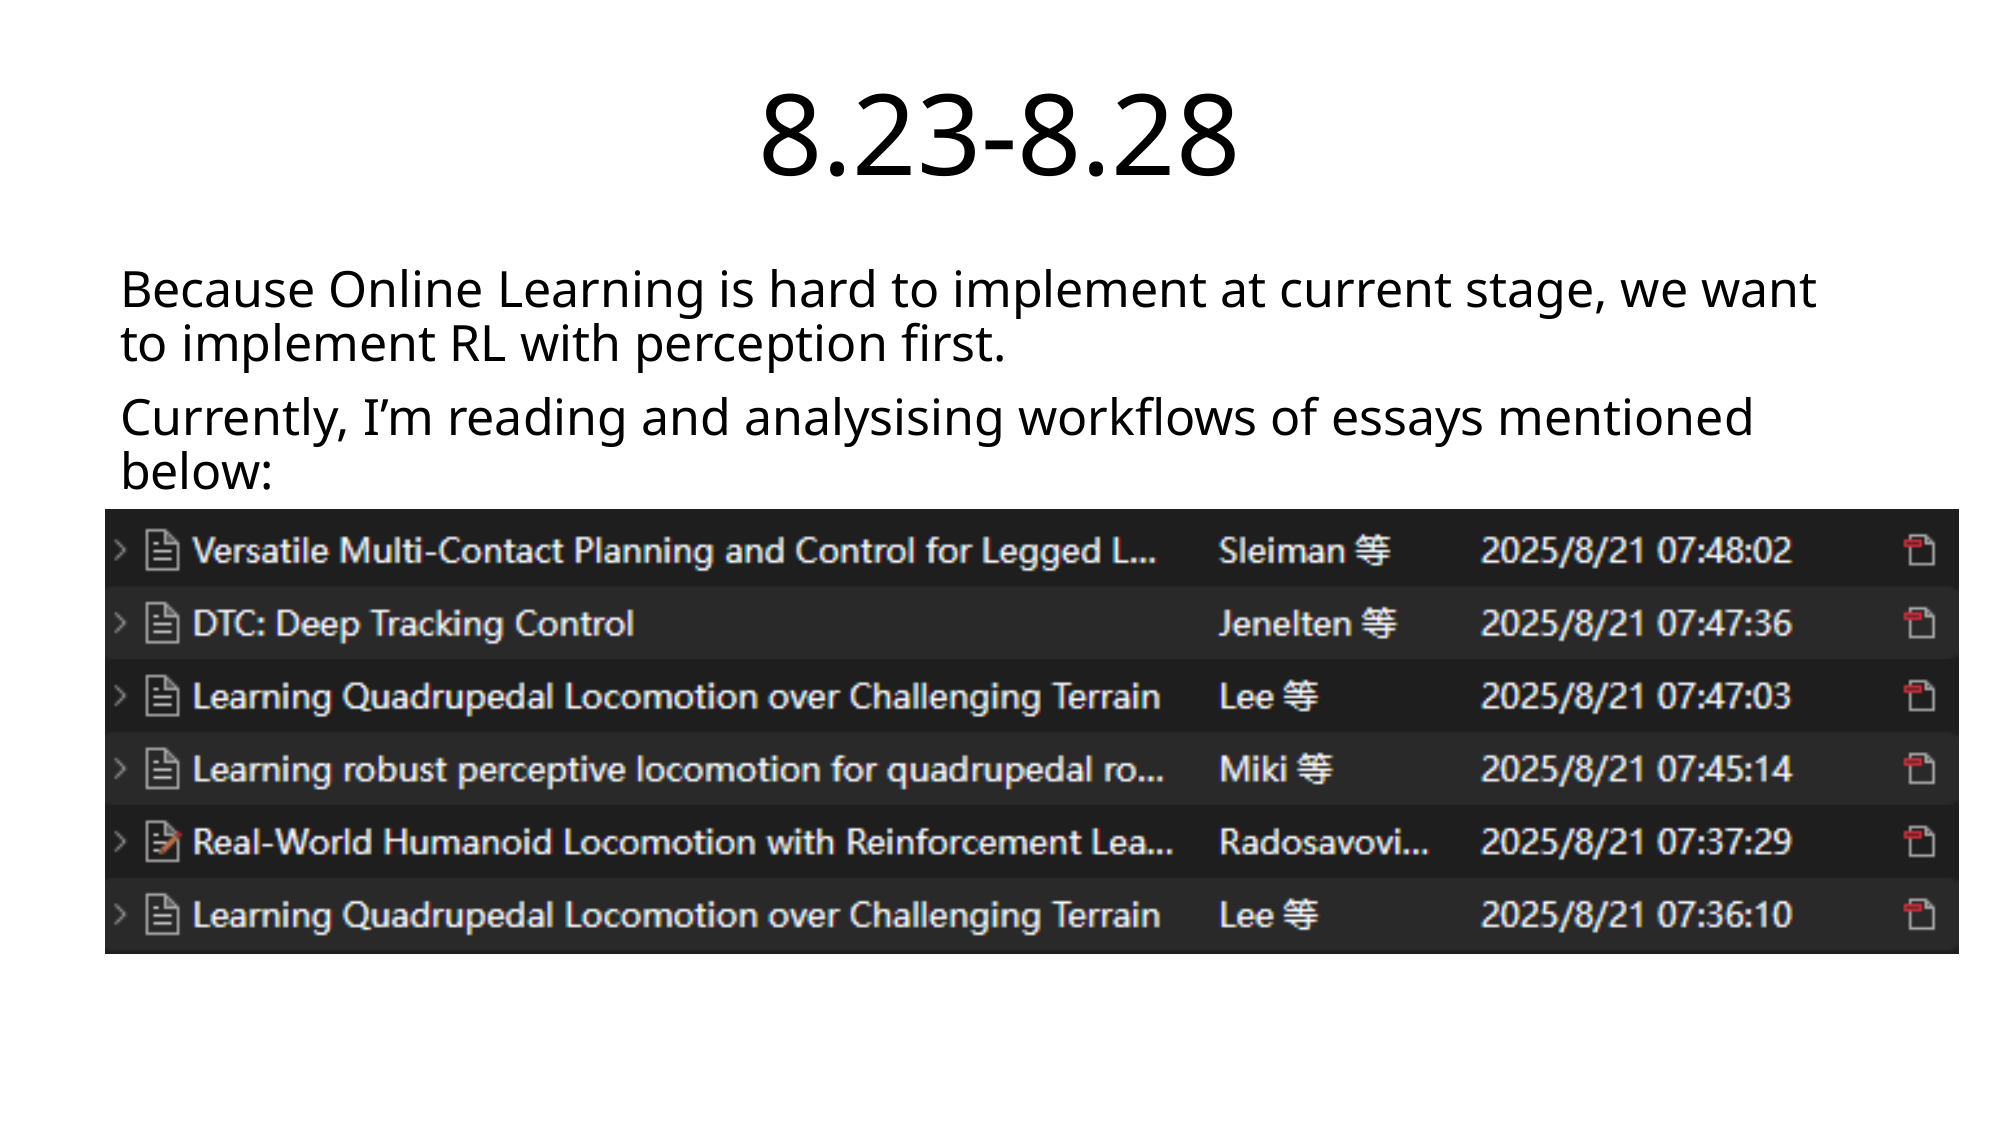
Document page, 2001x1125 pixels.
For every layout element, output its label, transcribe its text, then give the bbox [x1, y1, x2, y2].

title 8.23-8.28 [105, 51, 1895, 227]
picture [104, 509, 1960, 954]
subtitle Because Online Learning is hard to implement at current stage, we want to implement RL with perception first. Currently, I’m reading and analysising workflows of essays mentioned below: [105, 256, 1895, 480]
